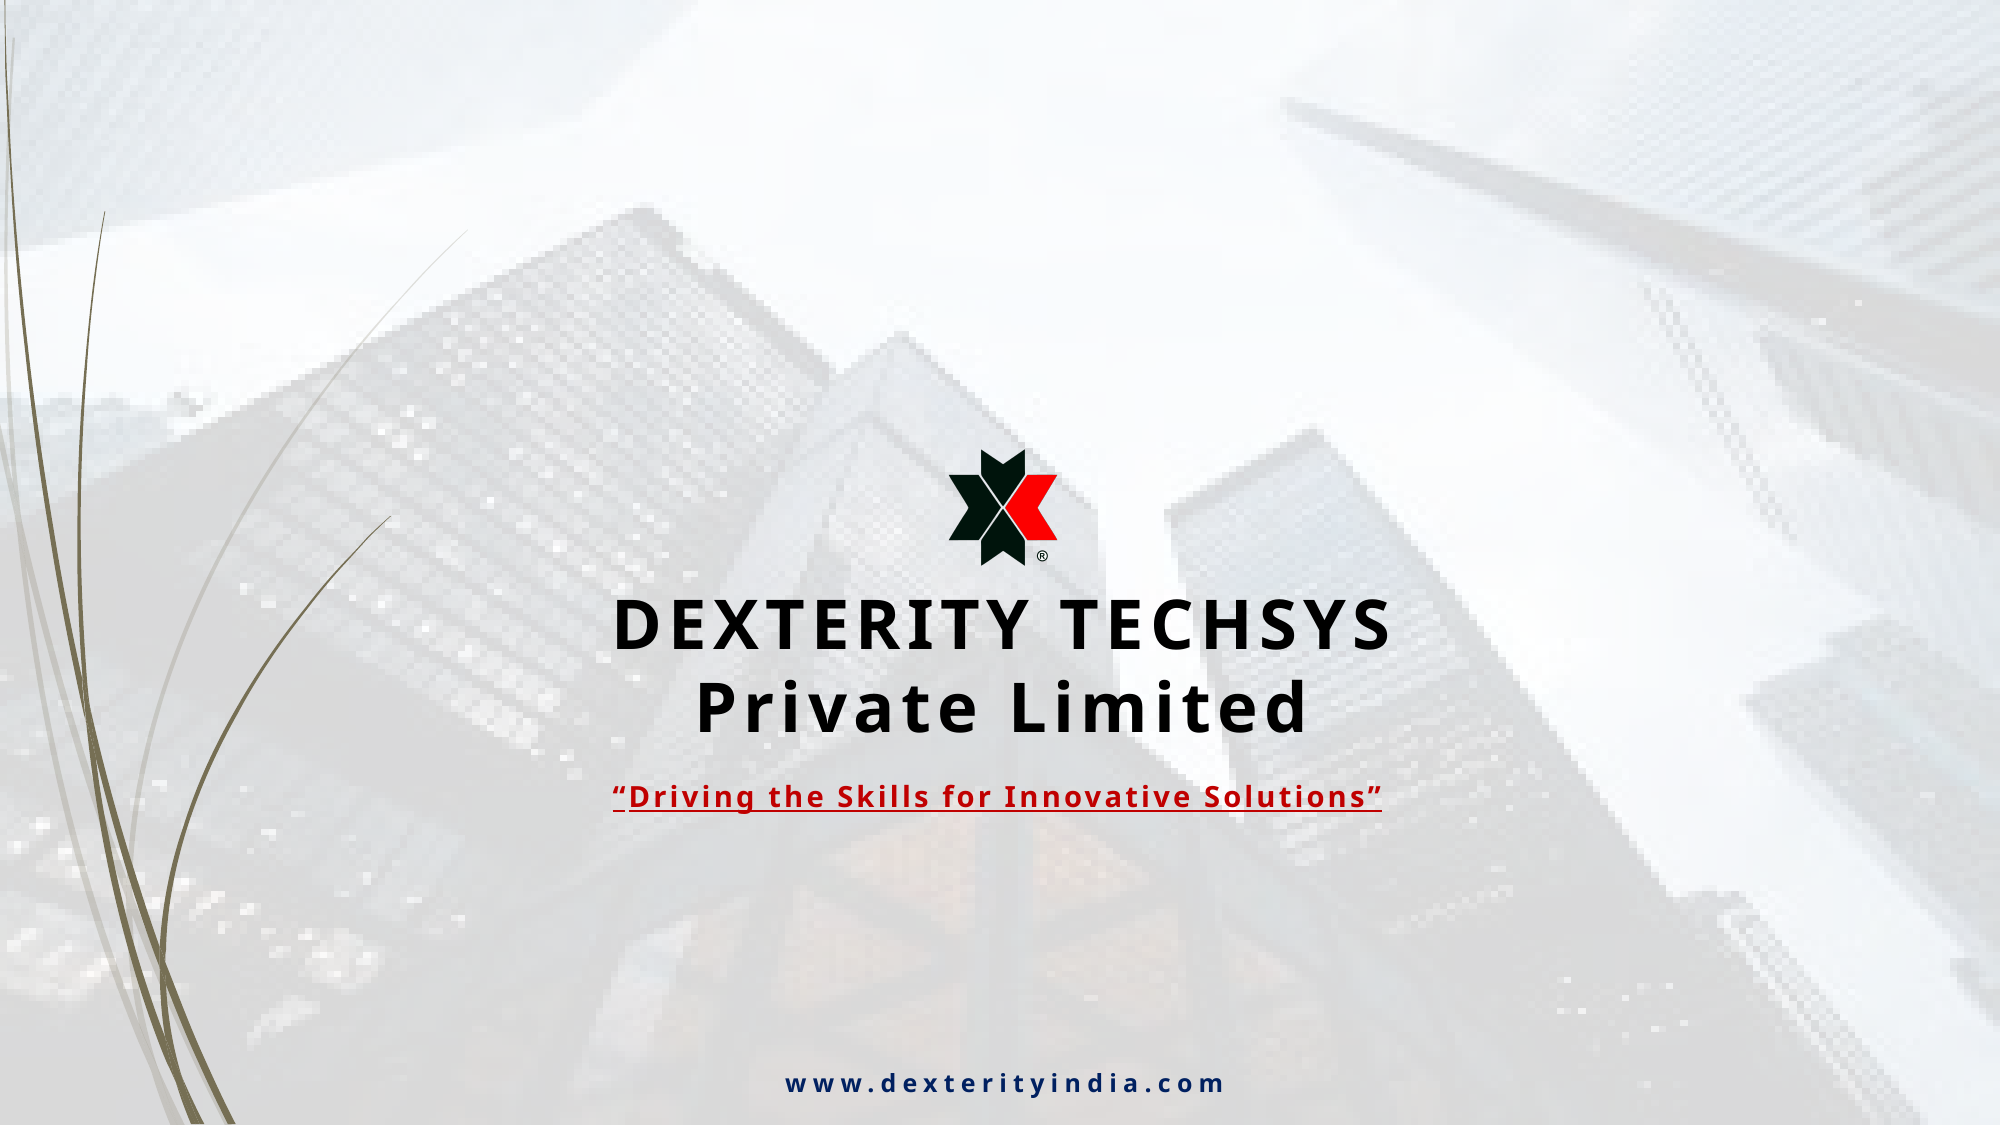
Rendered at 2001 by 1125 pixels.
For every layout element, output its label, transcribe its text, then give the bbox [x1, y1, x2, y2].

text_box www.dexterityindia.com [643, 1064, 1366, 1102]
text_box “Driving the Skills for Innovative Solutions” [601, 757, 1394, 818]
text_box DEXTERITY TECHSYS Private Limited [603, 577, 1400, 750]
picture [936, 446, 1071, 569]
